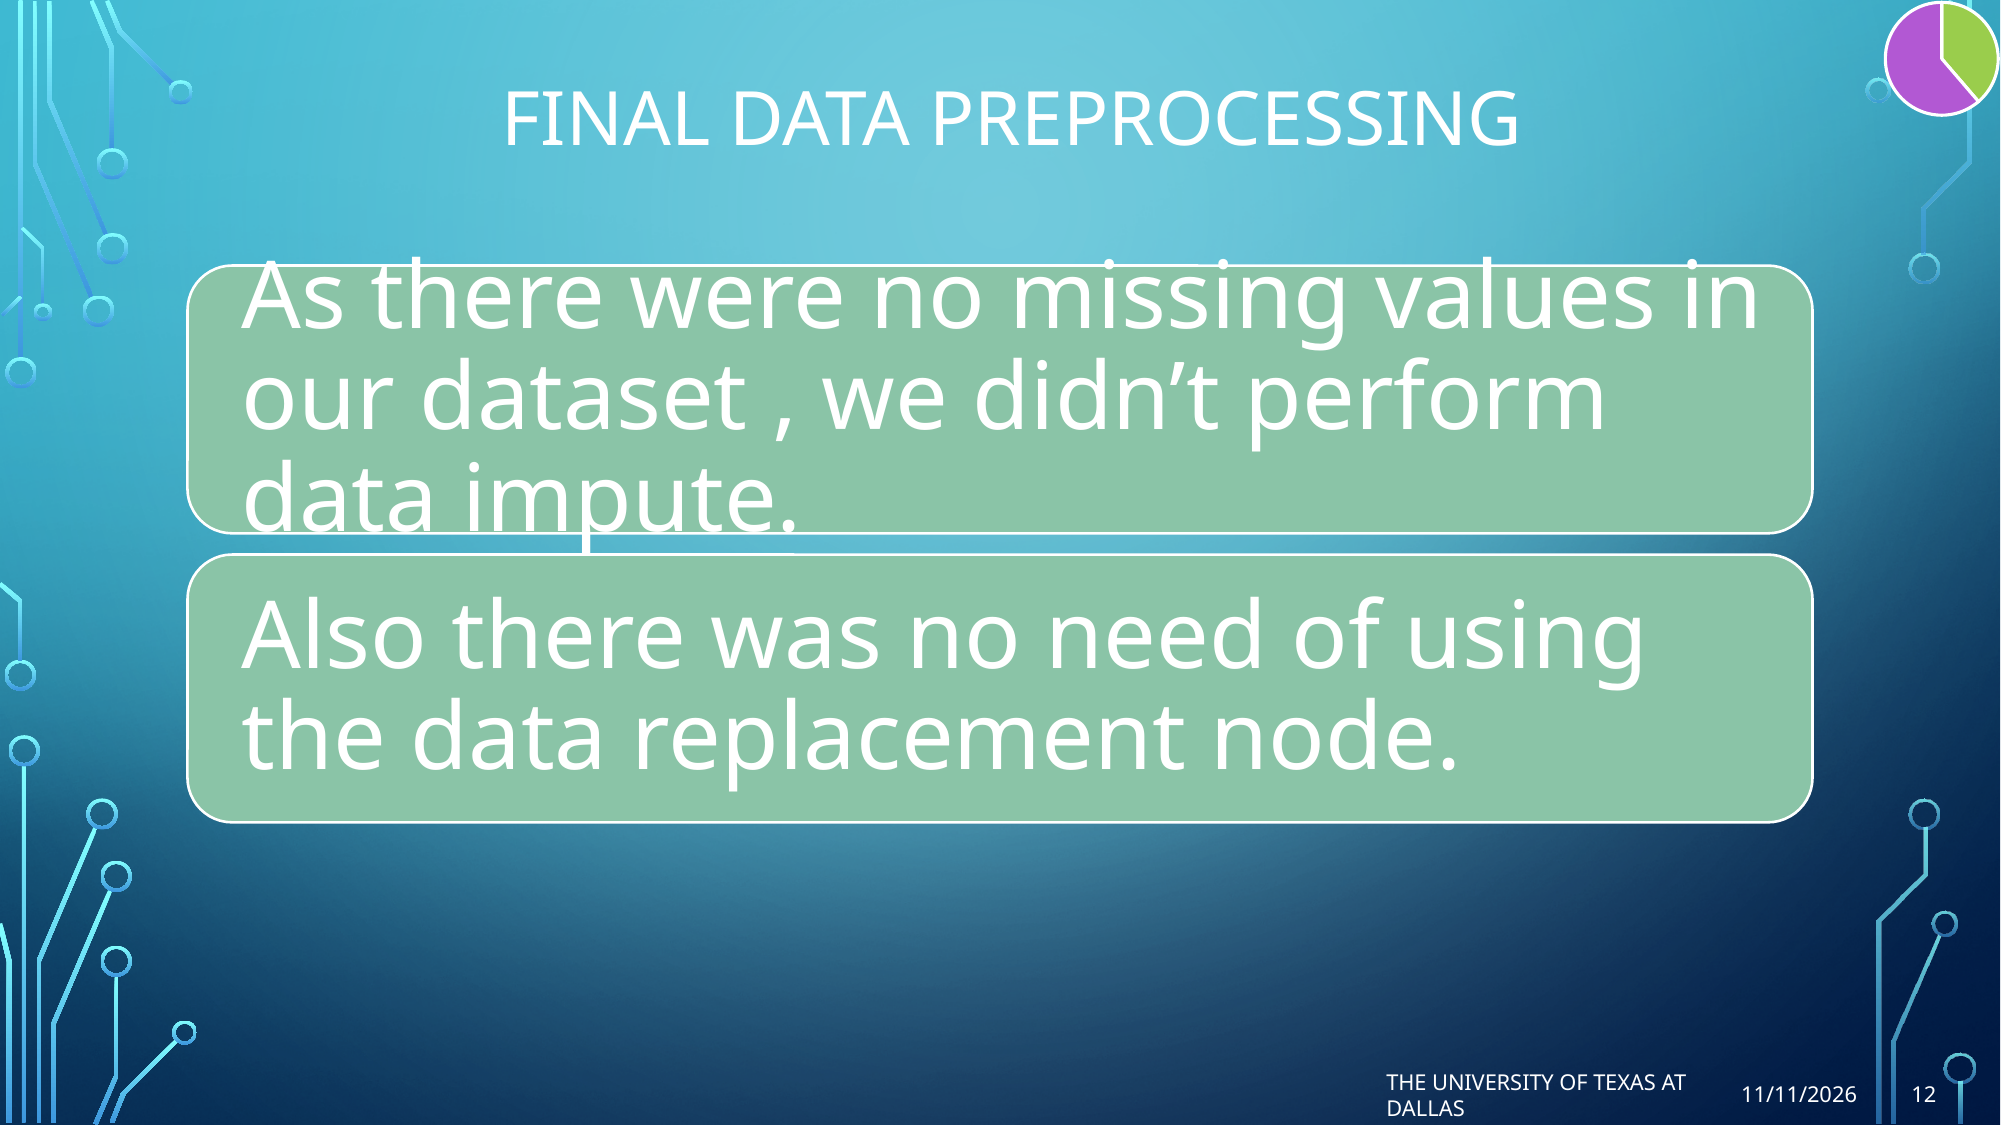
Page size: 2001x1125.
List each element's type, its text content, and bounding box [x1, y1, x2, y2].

slide_number 12 [1825, 1065, 1952, 1125]
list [187, 253, 1813, 835]
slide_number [1785, 1065, 1825, 1125]
title Final Data Preprocessing [200, 0, 1825, 243]
chart [1863, 0, 2000, 118]
footer The University of Texas at Dallas [1371, 1065, 1785, 1125]
